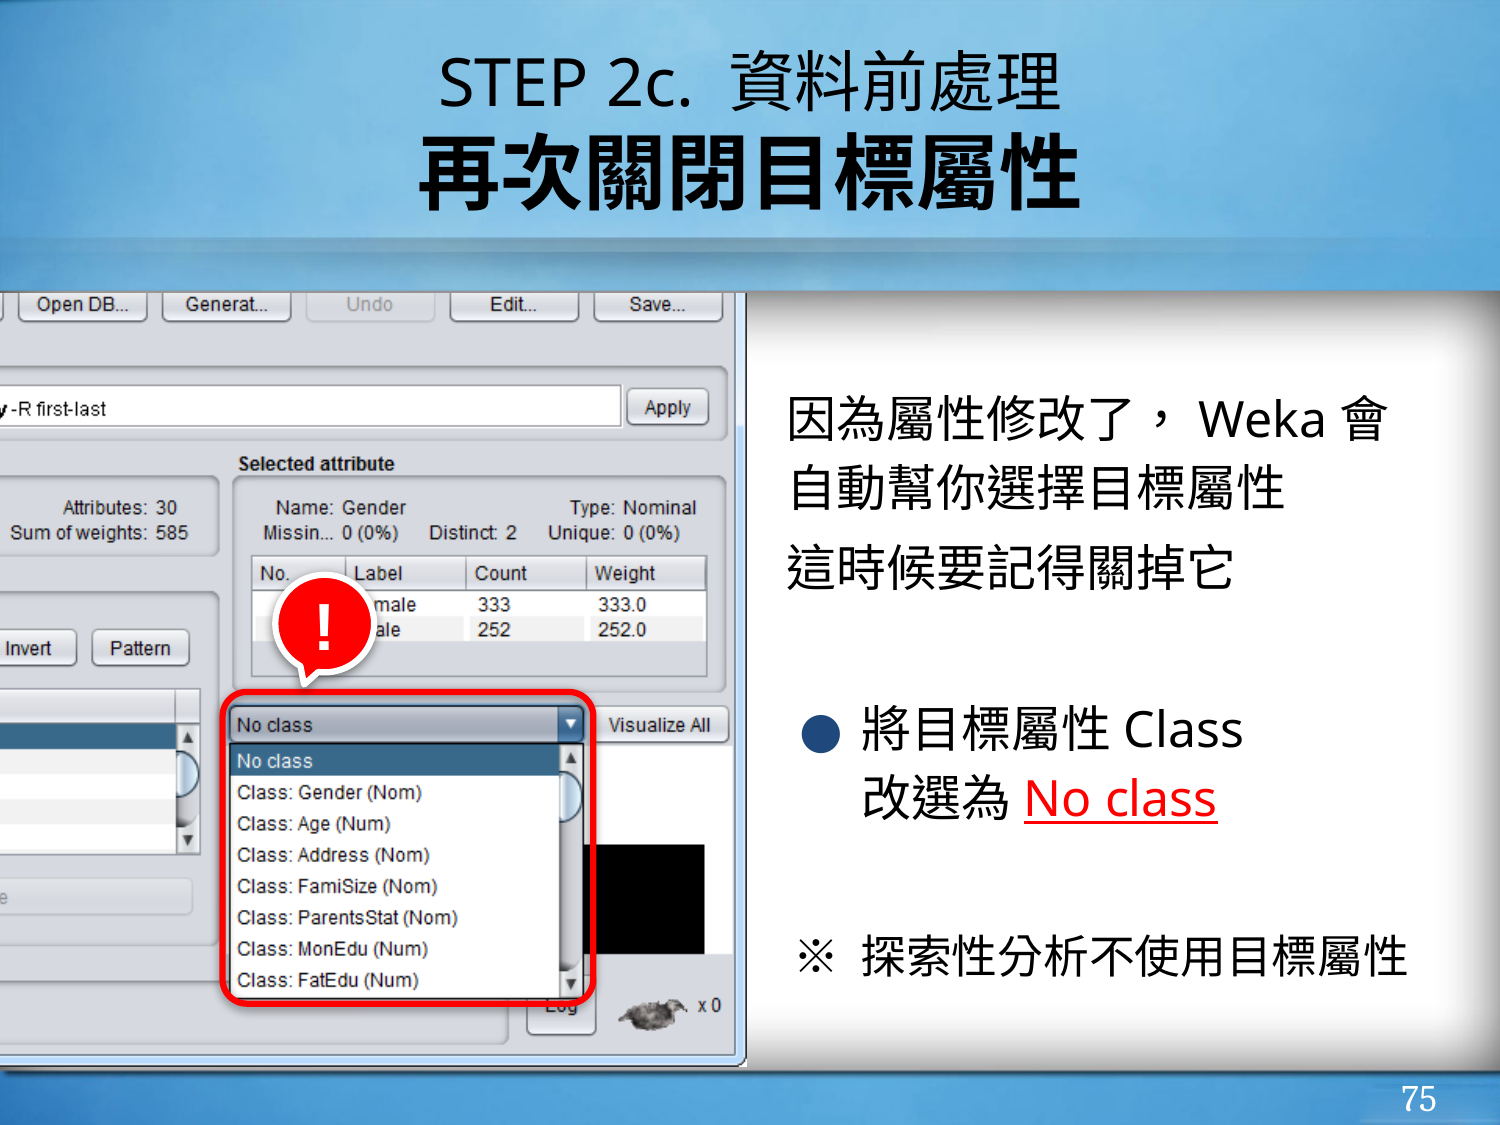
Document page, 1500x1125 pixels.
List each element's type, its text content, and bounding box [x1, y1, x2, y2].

list 因為屬性修改了，Weka會自動幫你選擇目標屬性 這時候要記得關掉它 將目標屬性Class 改選為No class ※ 探索性分析不使用目標屬性 [771, 293, 1432, 1067]
slide_number ‹#› [1350, 1074, 1488, 1118]
title STEP 2c. 資料前處理 再次關閉目標屬性 [78, 27, 1422, 232]
picture [0, 0, 1500, 1125]
